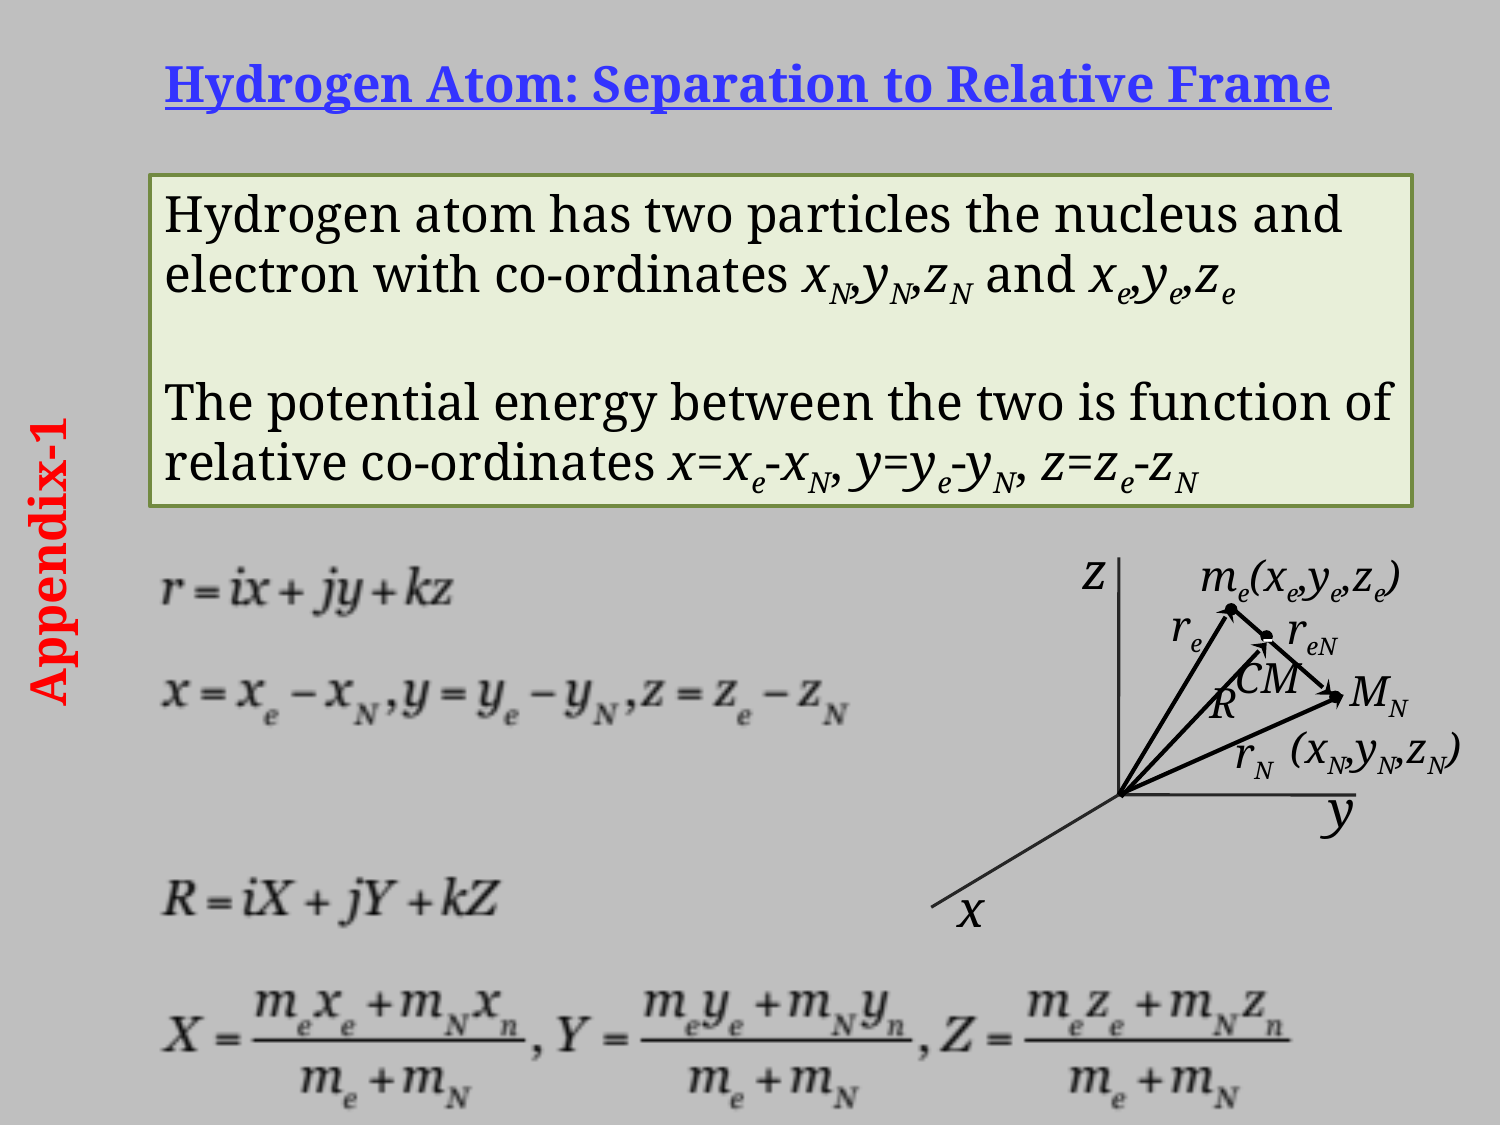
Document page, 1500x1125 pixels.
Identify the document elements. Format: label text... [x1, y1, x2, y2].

text_box Hydrogen Atom: Separation to Relative Frame [150, 45, 1450, 121]
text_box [930, 531, 1491, 946]
text_box Appendix-1 [8, 401, 84, 722]
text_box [155, 557, 1298, 1113]
text_box Hydrogen atom has two particles the nucleus and electron with co-ordinates xN,yN,zN and xe,ye,ze The potential energy between the two is function of relative co-ordinates x=xe-xN, y=ye-yN, z=ze-zN [148, 173, 1414, 508]
